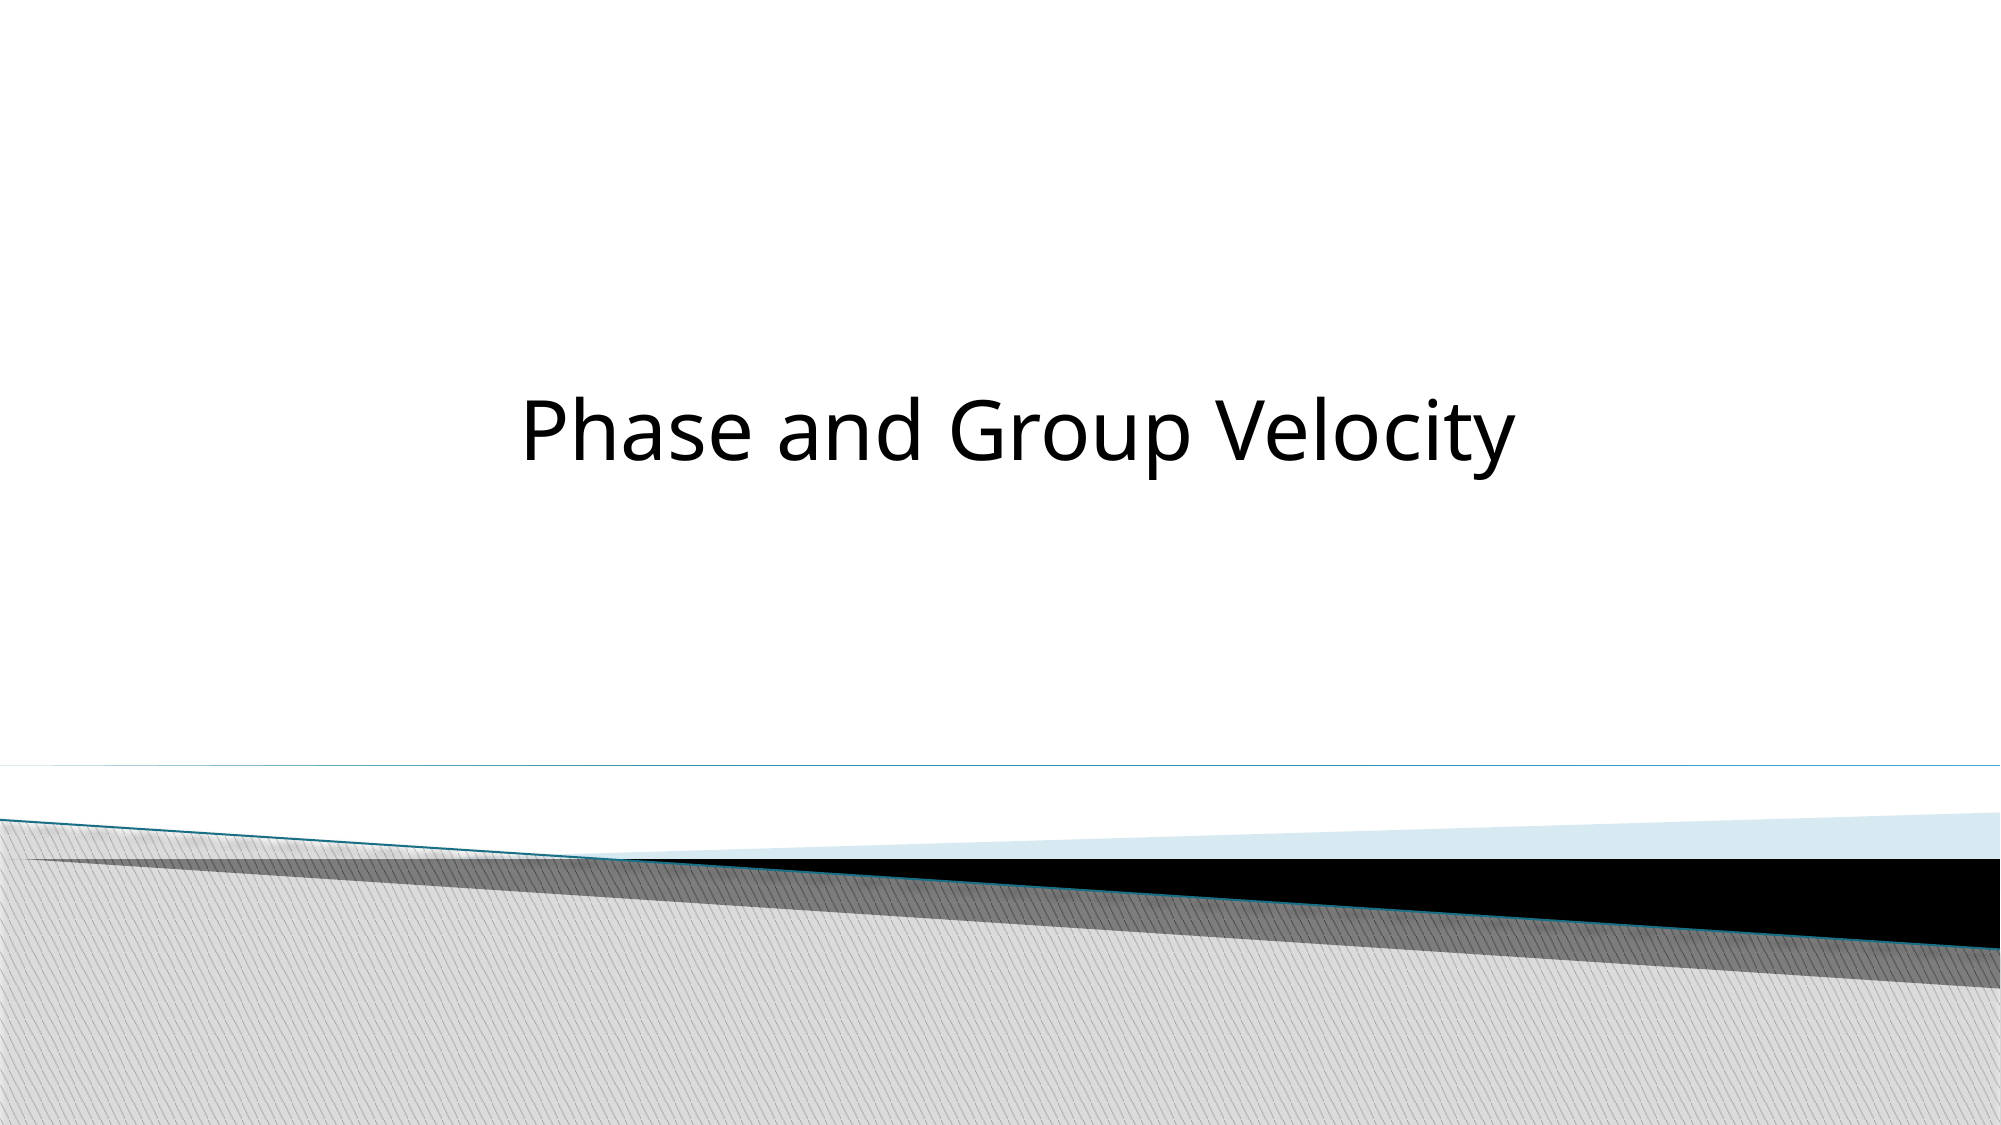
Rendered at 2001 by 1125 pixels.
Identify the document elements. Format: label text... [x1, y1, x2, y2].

text_box Phase and Group Velocity [233, 369, 1803, 485]
picture [7, 859, 2000, 989]
